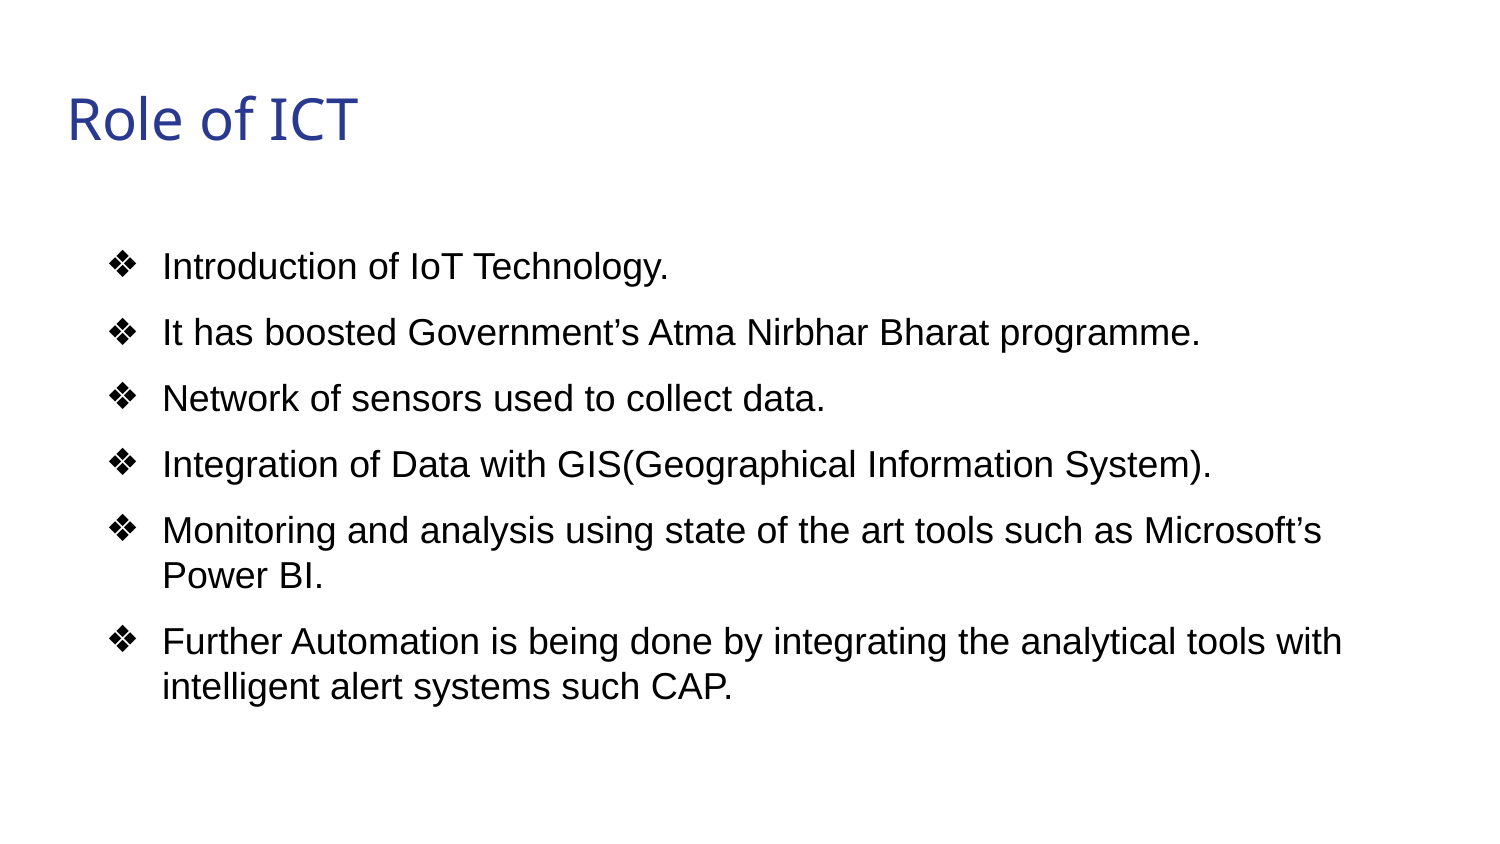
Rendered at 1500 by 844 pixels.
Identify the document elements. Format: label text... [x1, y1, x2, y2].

title Role of ICT [51, 67, 1449, 167]
text_box Introduction of IoT Technology. It has boosted Government’s Atma Nirbhar Bharat programme. Network of sensors used to collect data. Integration of Data with GIS(Geographical Information System). Monitoring and analysis using state of the art tools such as Microsoft’s Power BI. Further Automation is being done by integrating the analytical tools with intelligent alert systems such CAP. [72, 227, 1391, 778]
